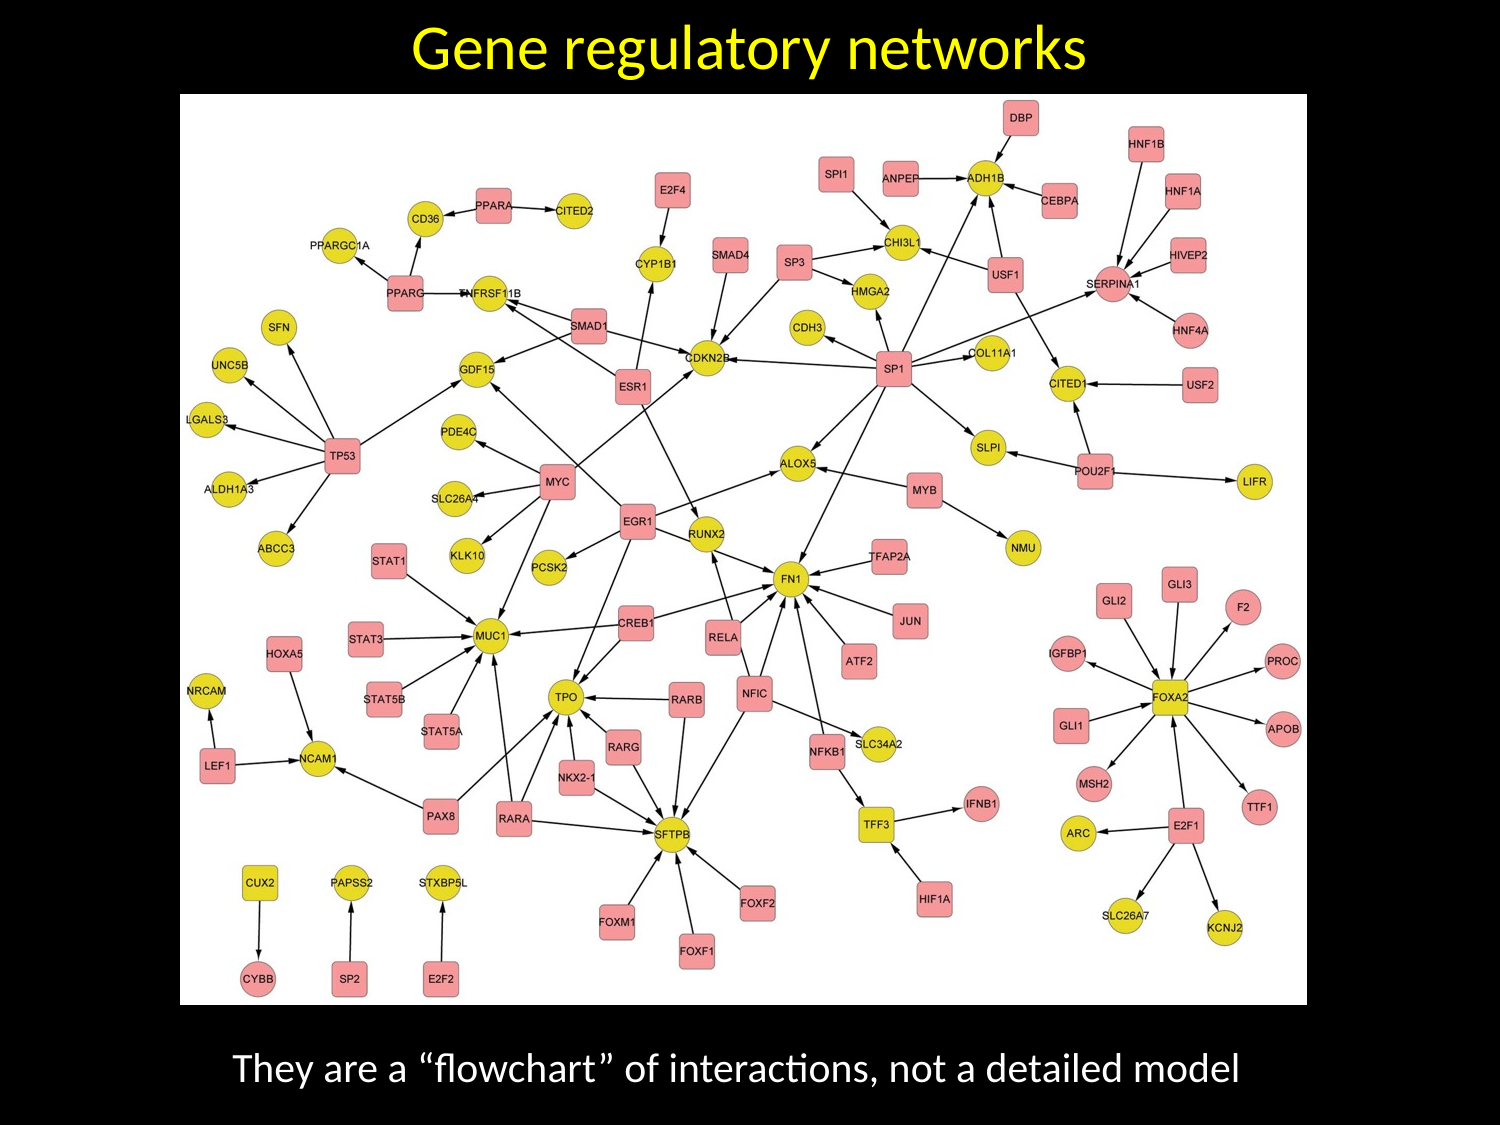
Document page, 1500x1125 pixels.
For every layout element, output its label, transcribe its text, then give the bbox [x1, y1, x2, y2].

picture [179, 94, 1307, 1006]
title Gene regulatory networks [75, 0, 1425, 91]
text_box They are a “flowchart” of interactions, not a detailed model [217, 1033, 1365, 1099]
